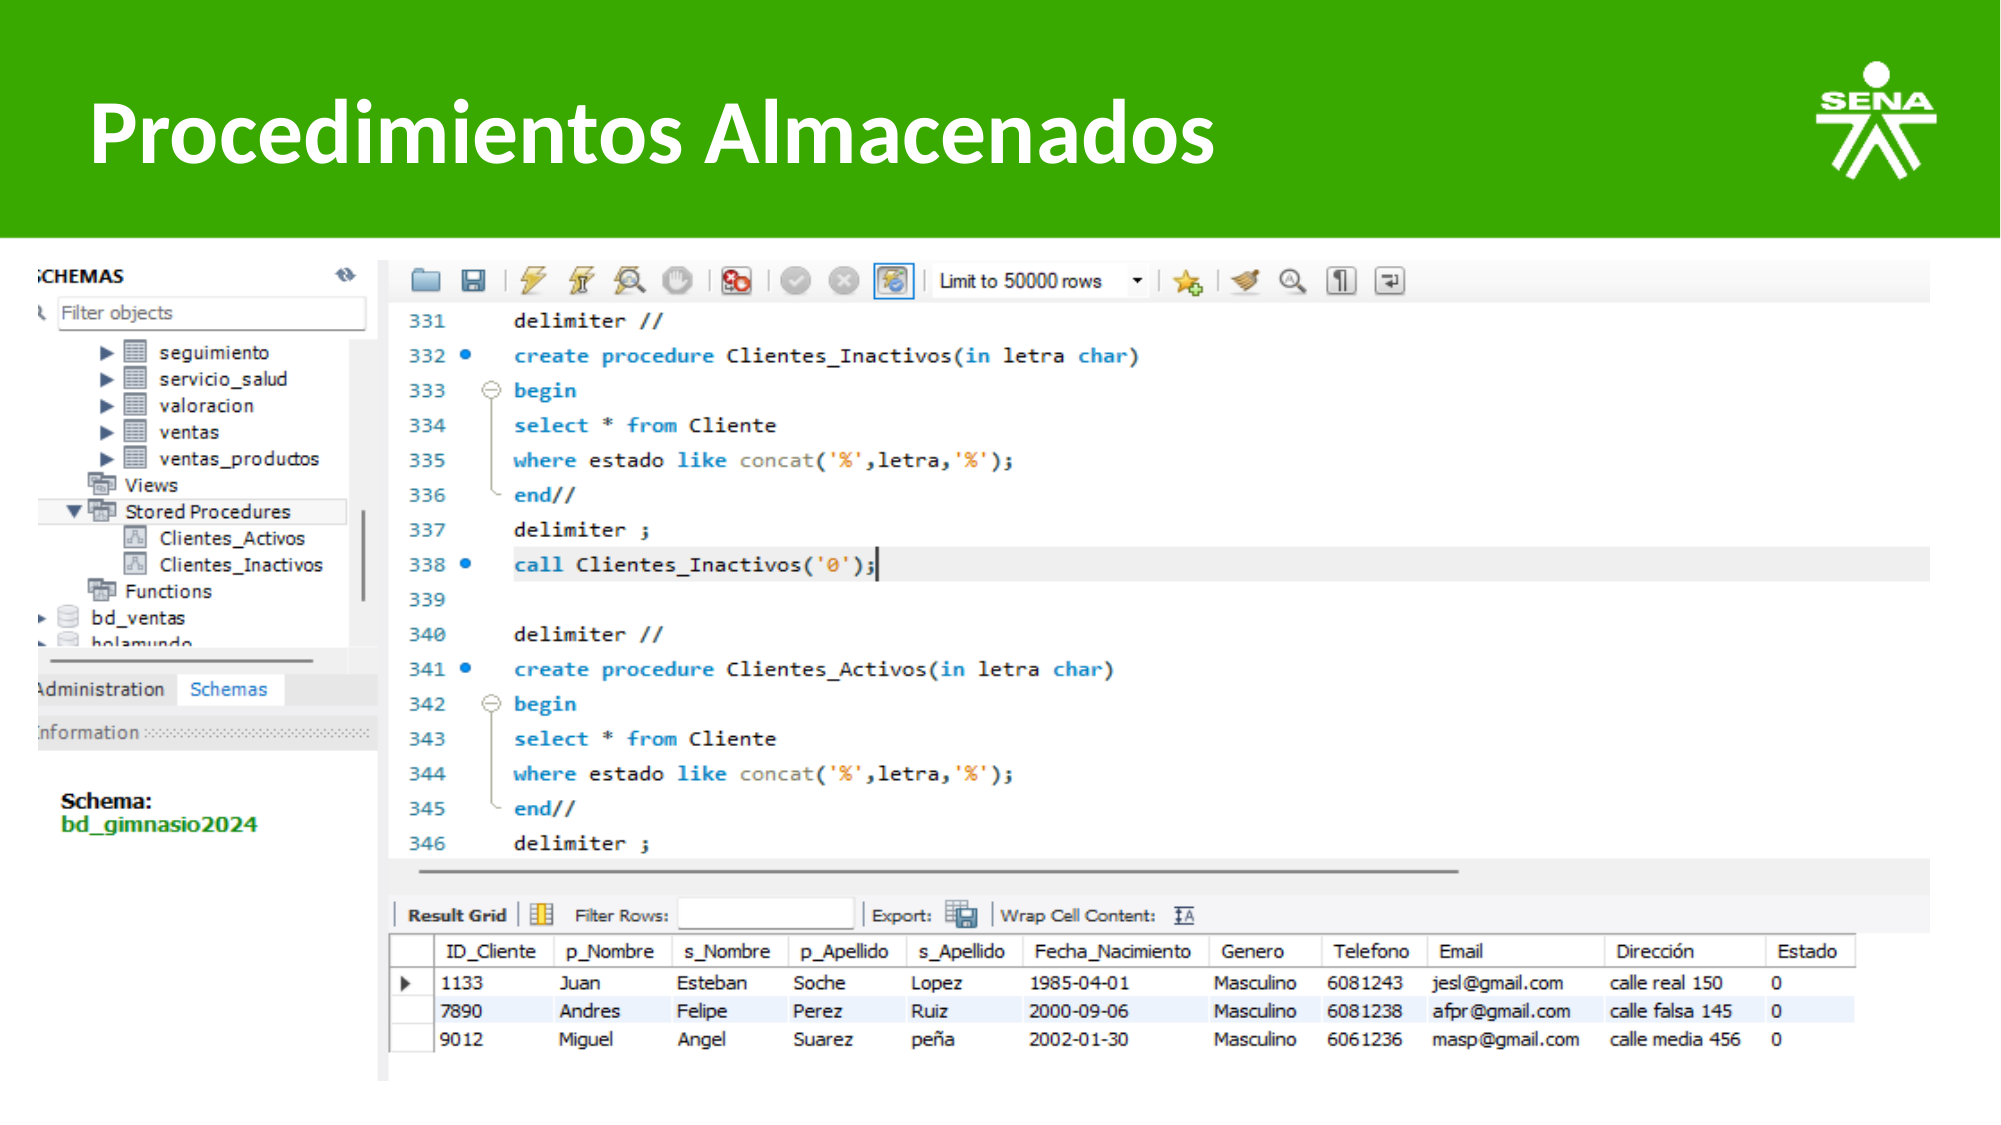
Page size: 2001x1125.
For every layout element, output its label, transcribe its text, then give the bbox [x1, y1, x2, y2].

picture [0, 0, 2001, 1125]
title Procedimientos Almacenados [74, 18, 1800, 236]
